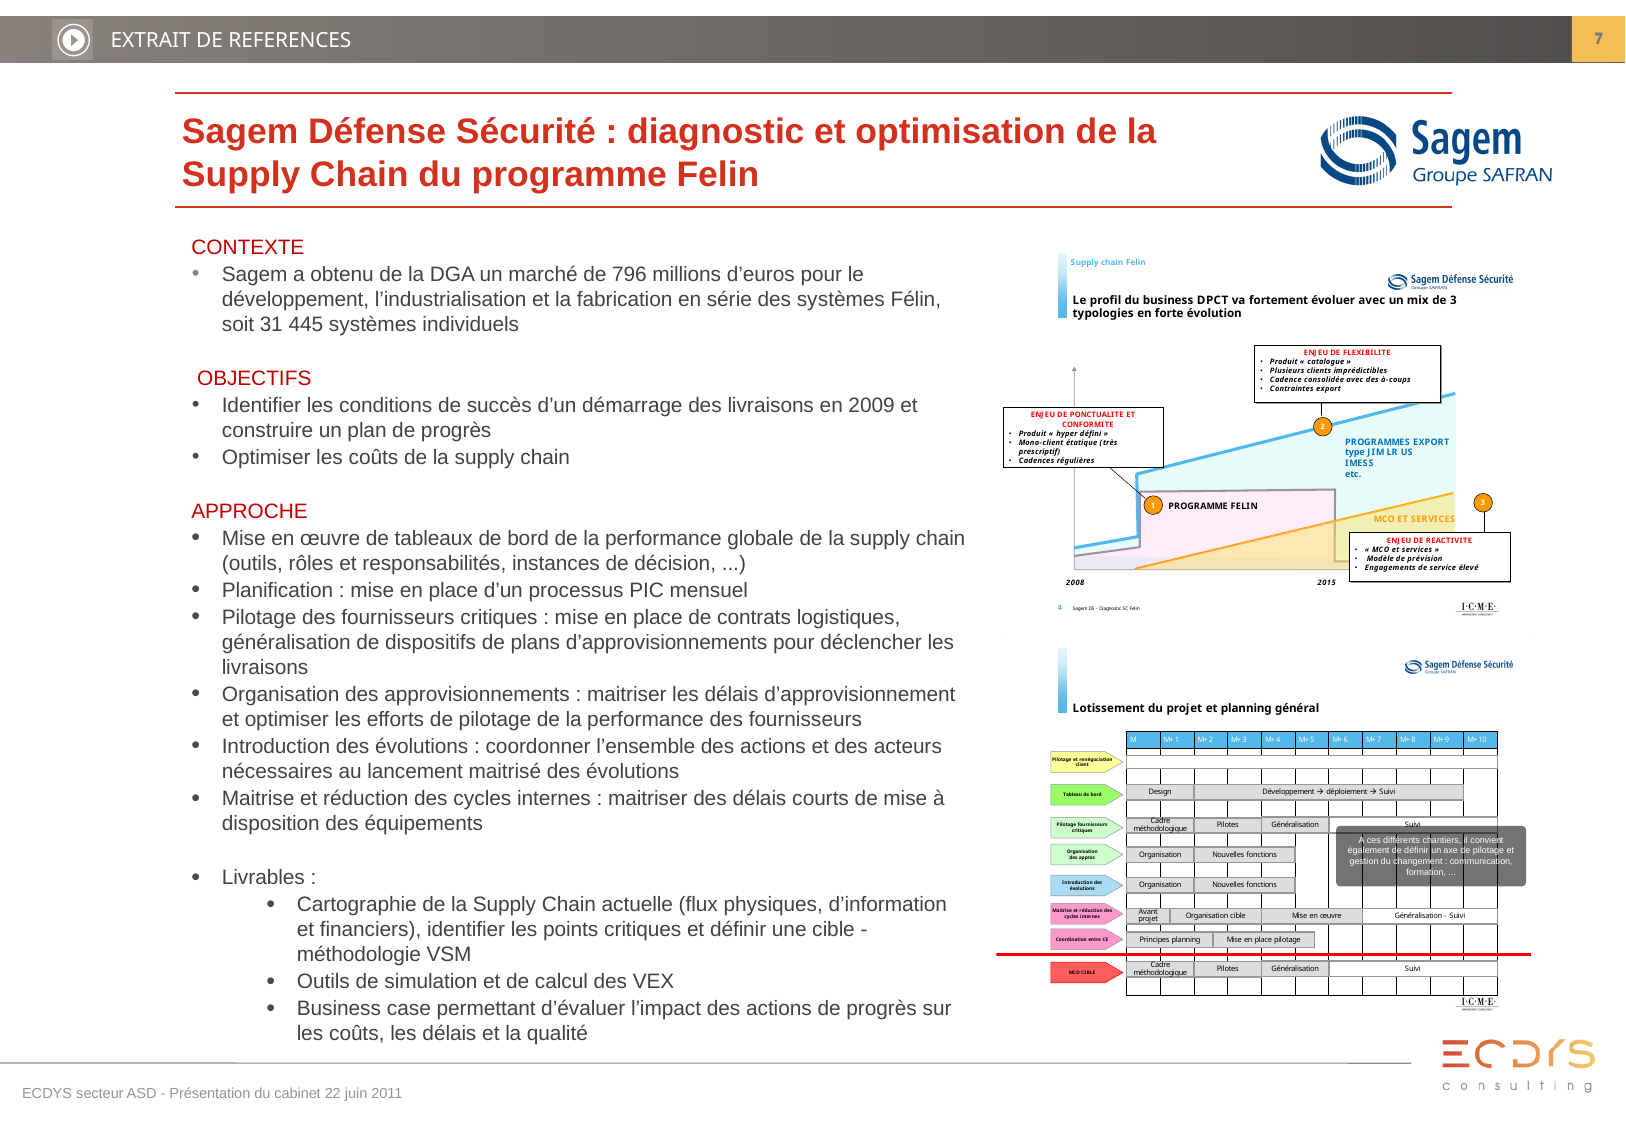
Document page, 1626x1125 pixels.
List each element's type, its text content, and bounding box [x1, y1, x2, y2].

picture [996, 647, 1532, 1019]
picture [1318, 111, 1555, 189]
list EXTRAIT DE REFERENCES [96, 19, 936, 60]
picture [52, 19, 93, 60]
footer ECDYS secteur ASD - Présentation du cabinet 22 juin 2011 [21, 1077, 502, 1102]
slide_number 7 [1572, 15, 1625, 62]
title Sagem Défense Sécurité : diagnostic et optimisation de la Supply Chain du programme Felin [181, 94, 1224, 208]
text_box CONTEXTE Sagem a obtenu de la DGA un marché de 796 millions d’euros pour le développement, l’industrialisation et la fabrication en série des systèmes Félin, soit 31 445 systèmes individuels OBJECTIFS Identifier les conditions de succès d’un démarrage des livraisons en 2009 et construire un plan de progrès Optimiser les coûts de la supply chain APPROCHE Mise en œuvre de tableaux de bord de la performance globale de la supply chain (outils, rôles et responsabilités, instances de décision, ...) Planification : mise en place d’un processus PIC mensuel Pilotage des fournisseurs critiques : mise en place de contrats logistiques, généralisation de dispositifs de plans d’approvisionnements pour déclencher les livraisons Organisation des approvisionnements : maitriser les délais d’approvisionnement et optimiser les efforts de pilotage de la performance des fournisseurs Introduction des évolutions : coordonner l’ensemble des actions et des acteurs nécessaires au lancement maitrisé des évolutions Maitrise et réduction des cycles internes : maitriser des délais courts de mise à disposition des équipements Livrables : Cartographie de la Supply Chain actuelle (flux physiques, d’information et financiers), identifier les points critiques et définir une cible - méthodologie VSM Outils de simulation et de calcul des VEX Business case permettant d’évaluer l’impact des actions de progrès sur les coûts, les délais et la qualité [176, 226, 981, 1098]
picture [1434, 1031, 1600, 1097]
picture [996, 252, 1532, 624]
